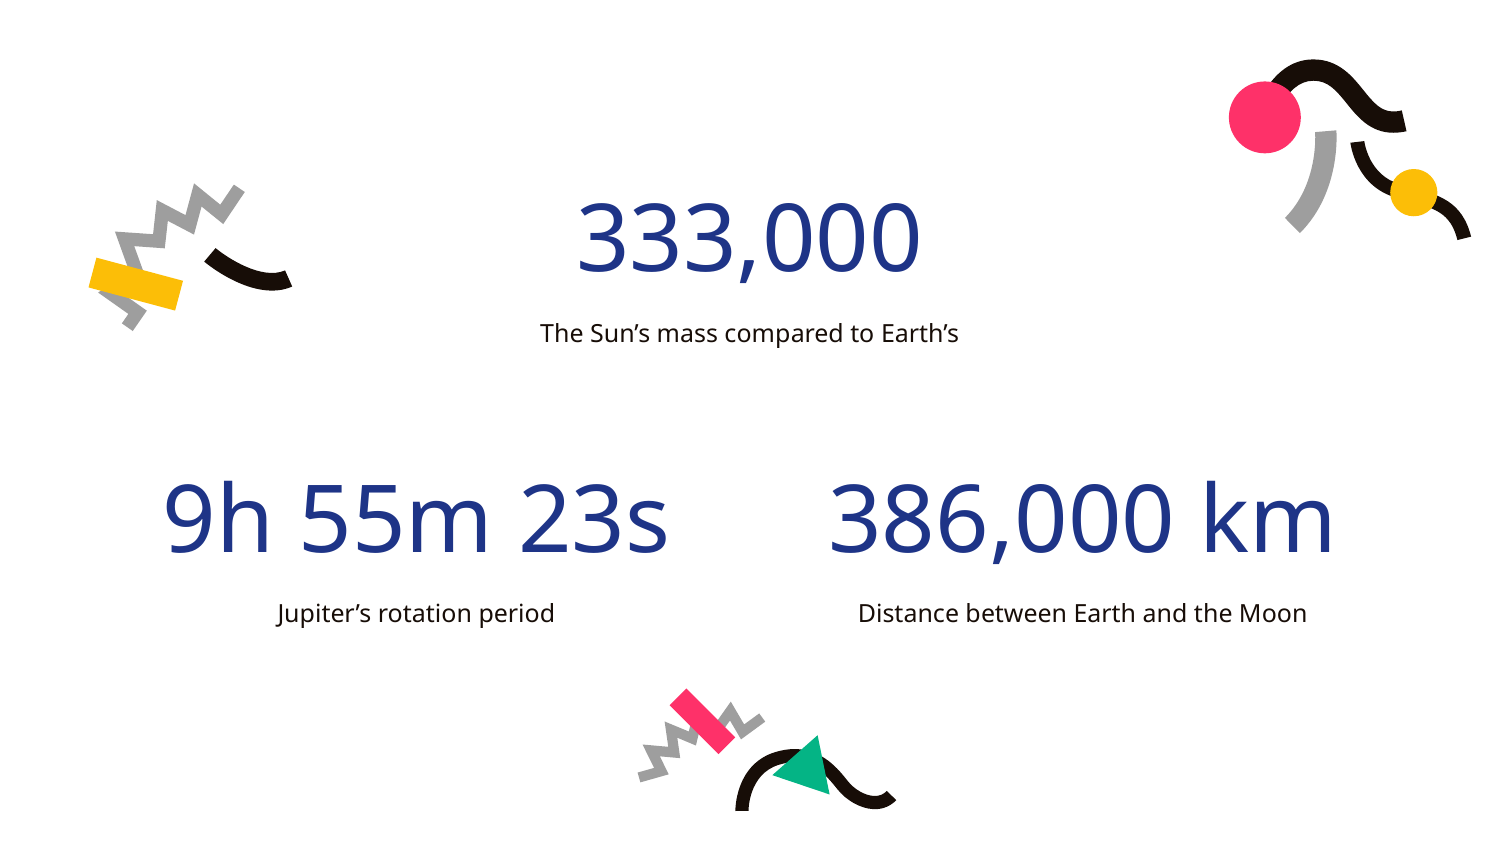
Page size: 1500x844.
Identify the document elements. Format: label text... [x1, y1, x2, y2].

text_box [98, 291, 147, 332]
subtitle Distance between Earth and the Moon [783, 590, 1383, 635]
text_box [1284, 130, 1337, 234]
text_box [204, 248, 293, 291]
title 333,000 [450, 171, 1050, 298]
text_box [669, 688, 736, 755]
title 9h 55m 23s [116, 452, 717, 579]
text_box [1350, 141, 1392, 196]
subtitle Jupiter’s rotation period [116, 590, 717, 635]
text_box [1432, 196, 1472, 241]
text_box [1228, 81, 1301, 154]
text_box [1390, 169, 1438, 217]
subtitle The Sun’s mass compared to Earth’s [450, 310, 1050, 355]
text_box [735, 749, 800, 812]
text_box [114, 183, 245, 269]
text_box [772, 735, 830, 795]
text_box [1271, 59, 1407, 133]
text_box [637, 721, 699, 783]
text_box [718, 701, 766, 740]
text_box [88, 257, 184, 311]
text_box [823, 757, 897, 810]
title 386,000 km [783, 452, 1383, 579]
